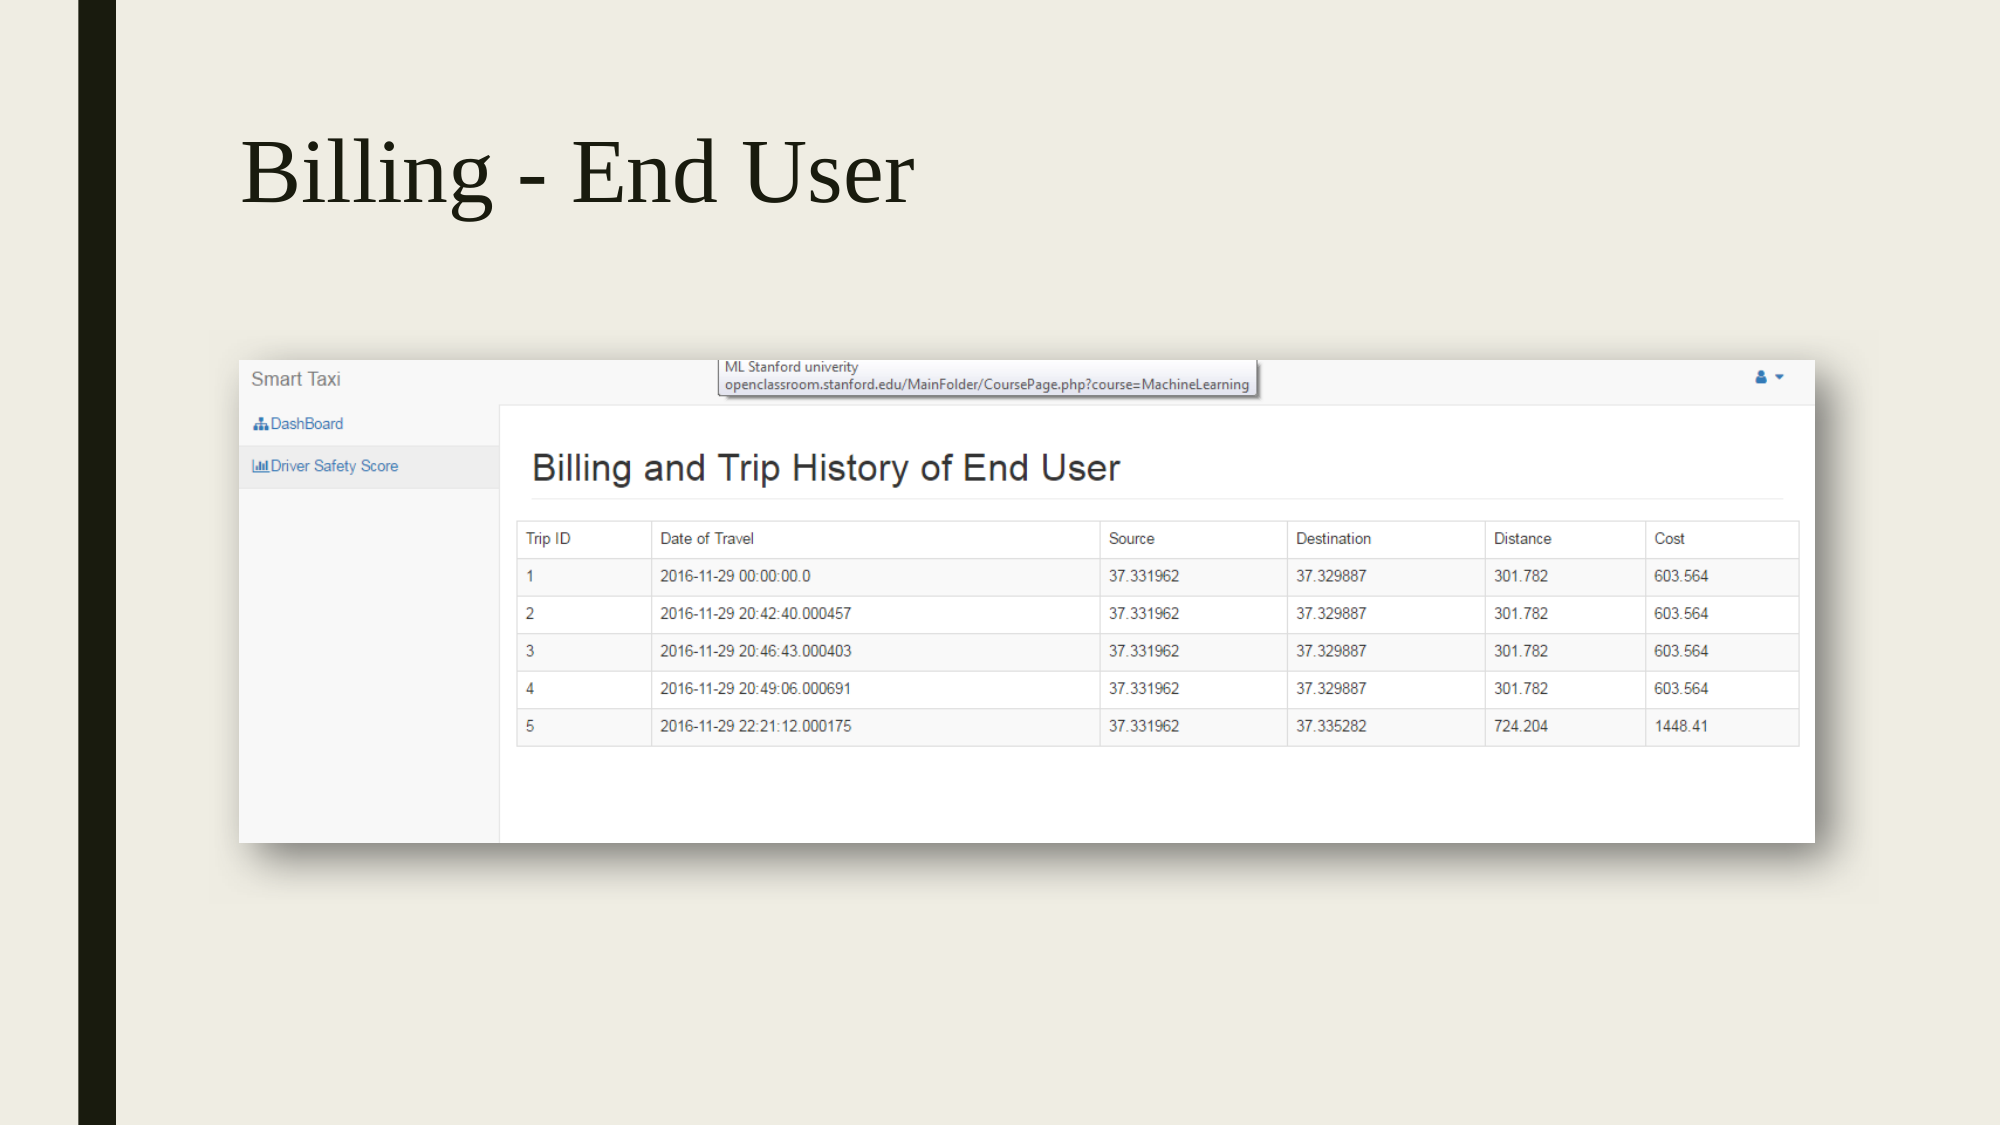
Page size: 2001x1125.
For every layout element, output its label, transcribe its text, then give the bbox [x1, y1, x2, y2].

title Billing - End User [225, 116, 1800, 361]
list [239, 360, 1815, 843]
